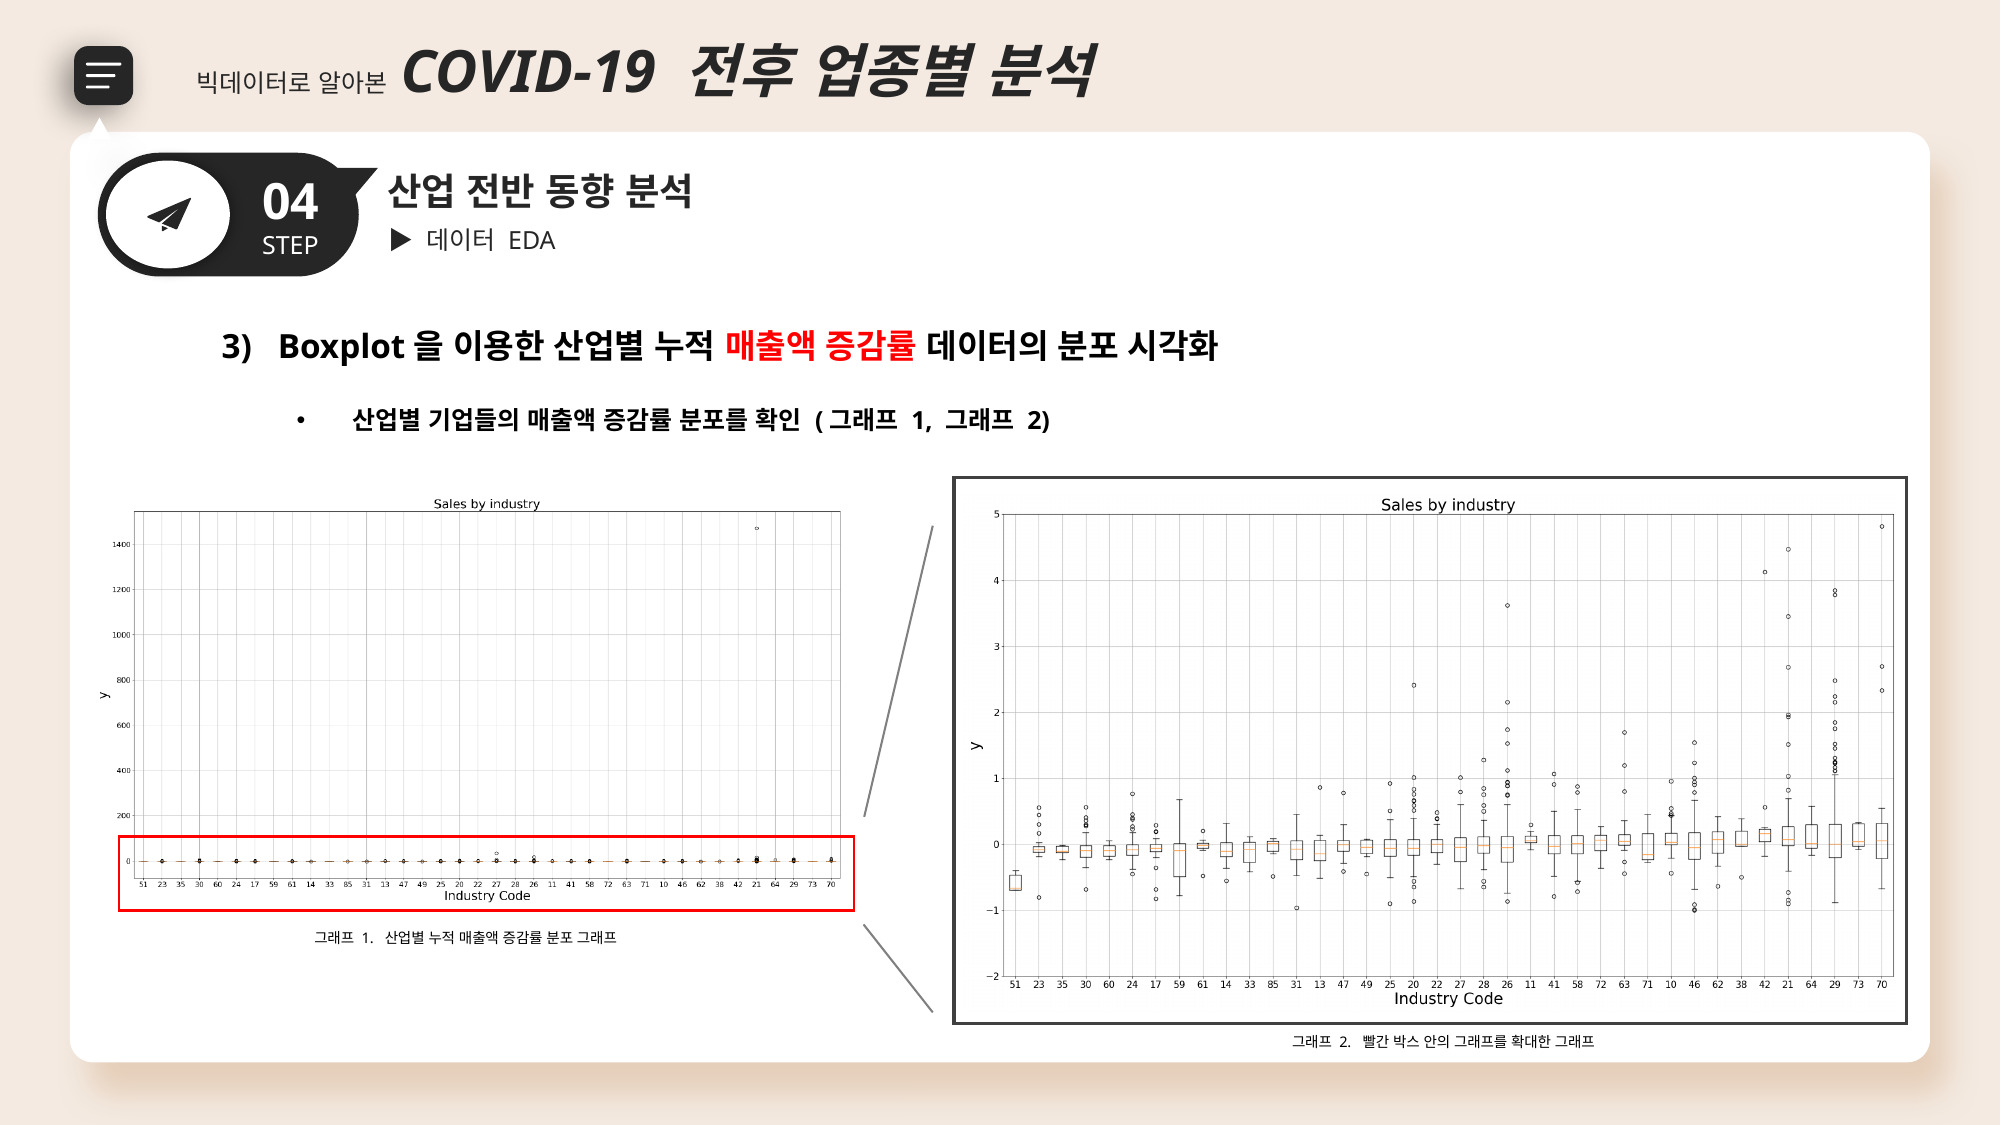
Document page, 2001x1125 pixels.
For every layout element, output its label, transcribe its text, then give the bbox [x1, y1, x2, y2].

picture [93, 491, 844, 911]
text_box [97, 138, 800, 277]
text_box Boxplot을 이용한 산업별 누적 매출액 증감률 데이터의 분포 시각화 산업별 기업들의 매출액 증감률 분포를 확인 (그래프 1, 그래프 2) [206, 317, 1235, 443]
text_box 그래프 1. 산업별 누적 매출액 증감률 분포 그래프 [299, 921, 673, 955]
text_box [953, 476, 1907, 1025]
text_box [863, 924, 933, 1013]
picture [963, 491, 1898, 1013]
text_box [864, 525, 933, 817]
text_box [844, 835, 855, 911]
text_box 그래프 2. 빨간 박스 안의 그래프를 확대한 그래프 [1277, 1025, 1654, 1059]
text_box 빅데이터로 알아본 COVID-19 전후 업종별 분석 [154, 27, 1333, 112]
